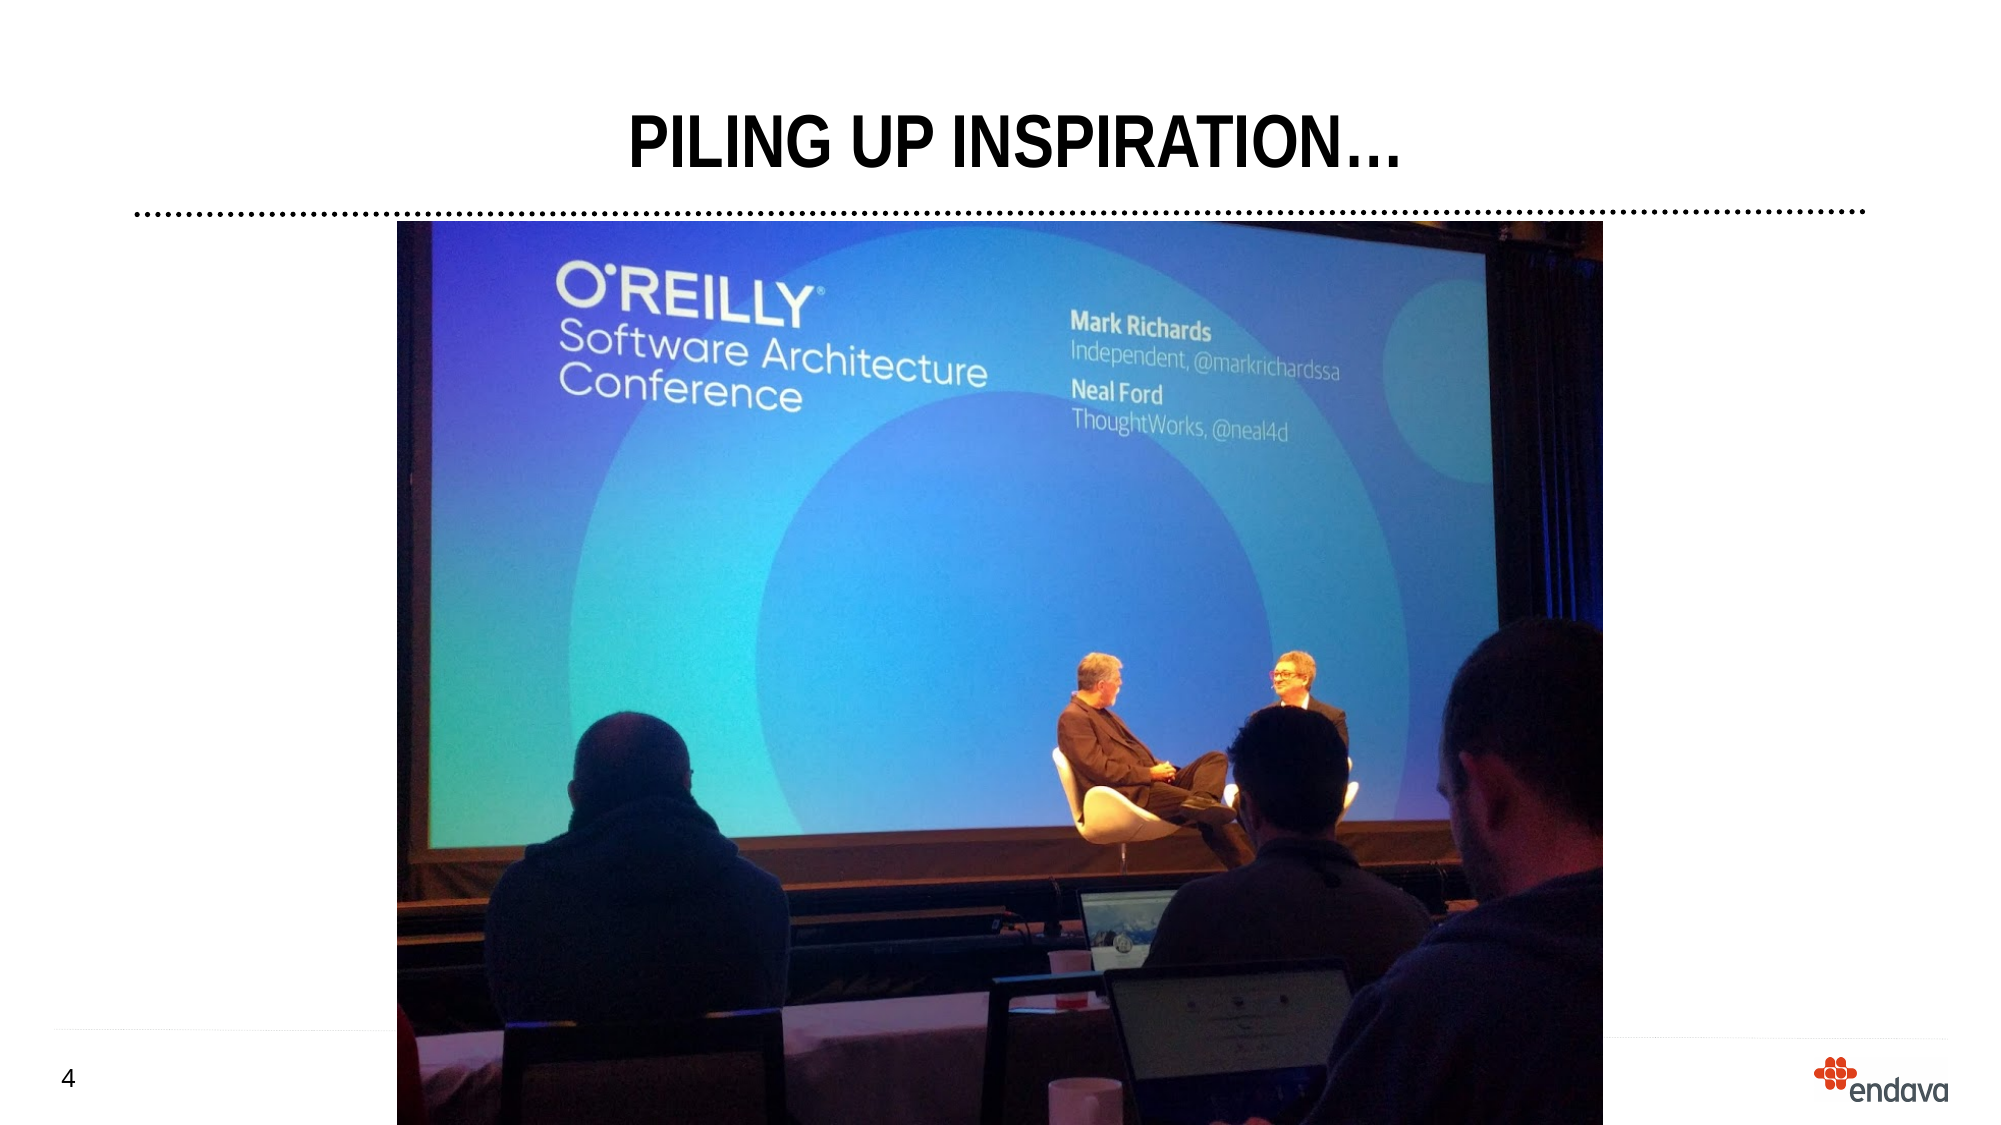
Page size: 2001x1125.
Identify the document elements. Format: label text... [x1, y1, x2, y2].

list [397, 221, 1603, 1125]
picture [1814, 1057, 1948, 1102]
title Piling Up Inspiration… [205, 0, 1844, 188]
